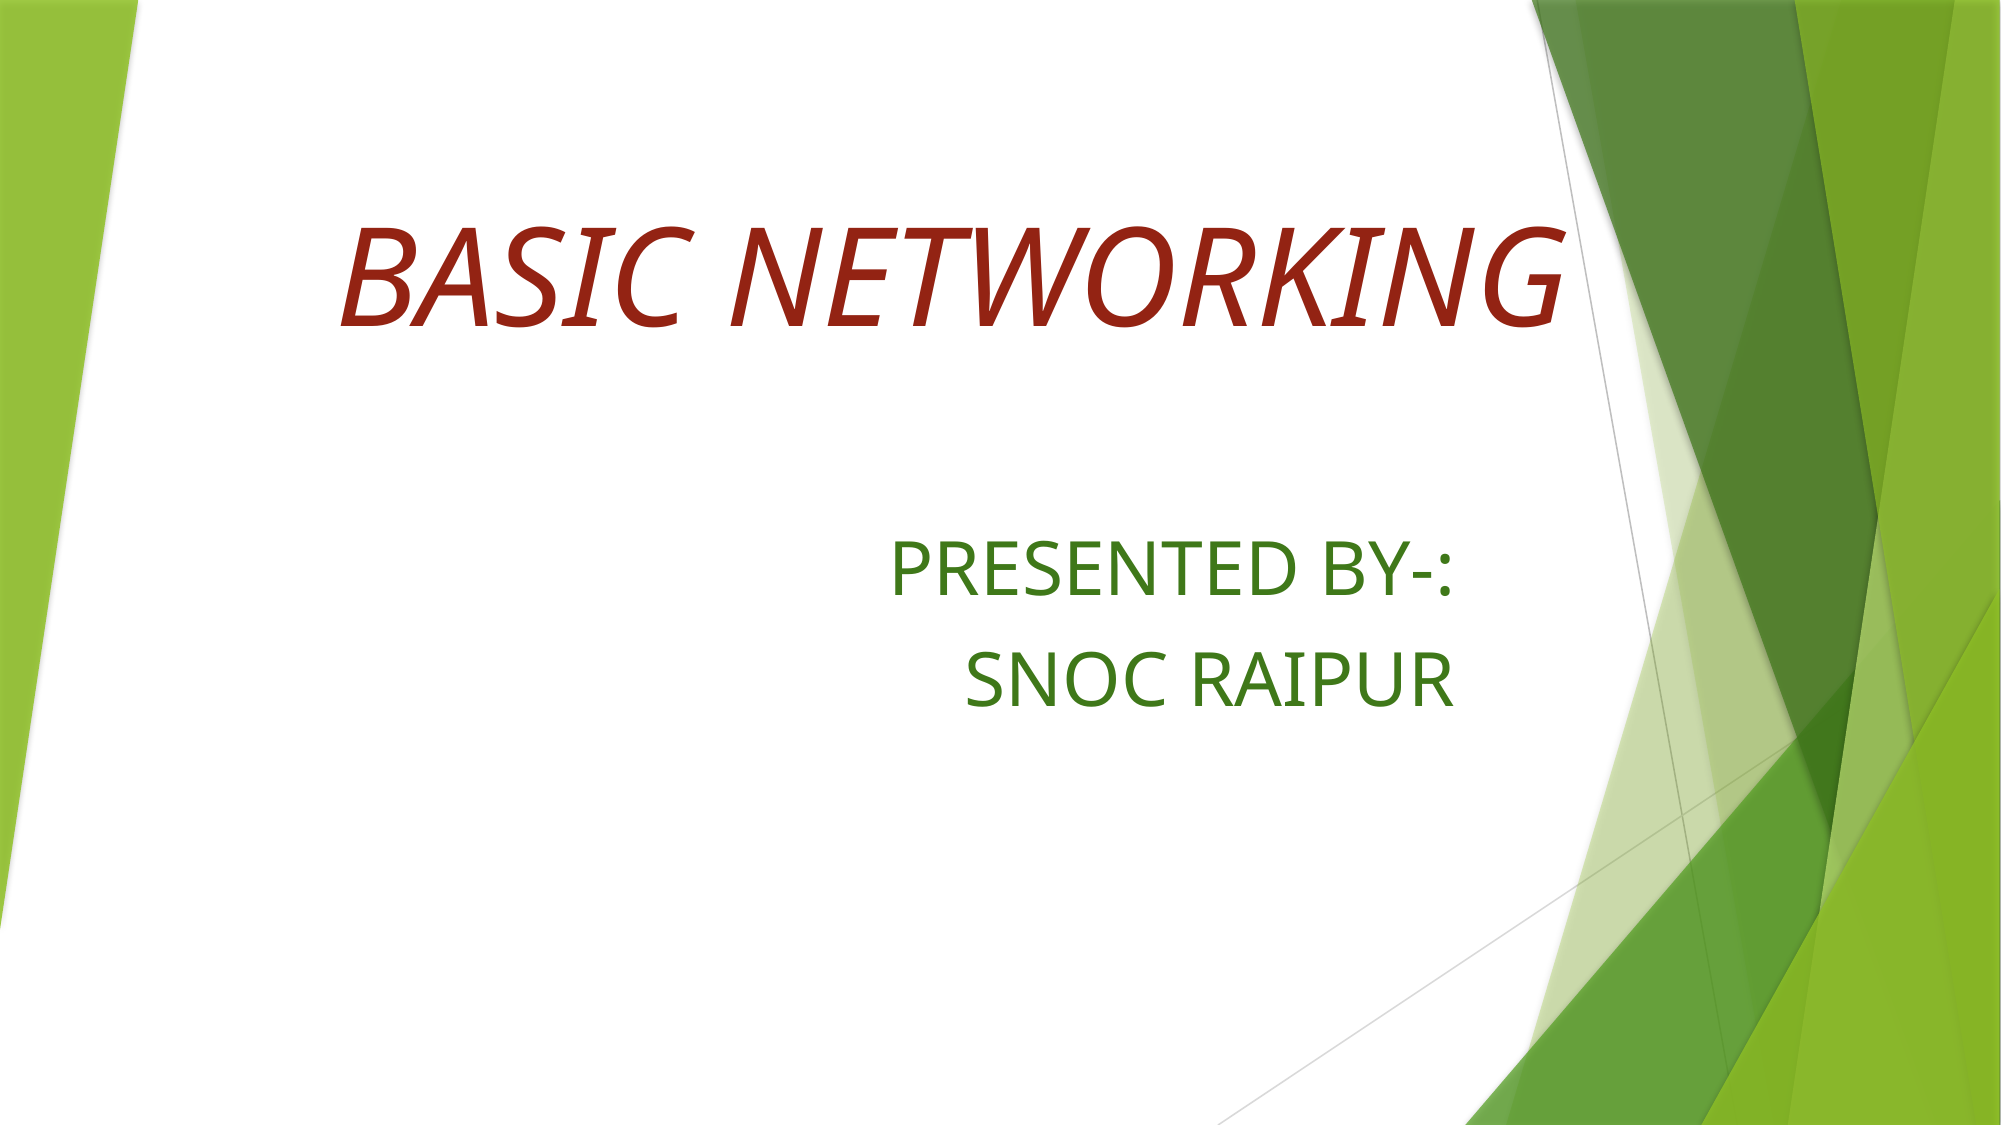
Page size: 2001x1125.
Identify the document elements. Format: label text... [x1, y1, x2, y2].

title BASIC NETWORKING [180, 132, 1724, 362]
subtitle PRESENTED BY-: SNOC RAIPUR [162, 513, 1471, 764]
